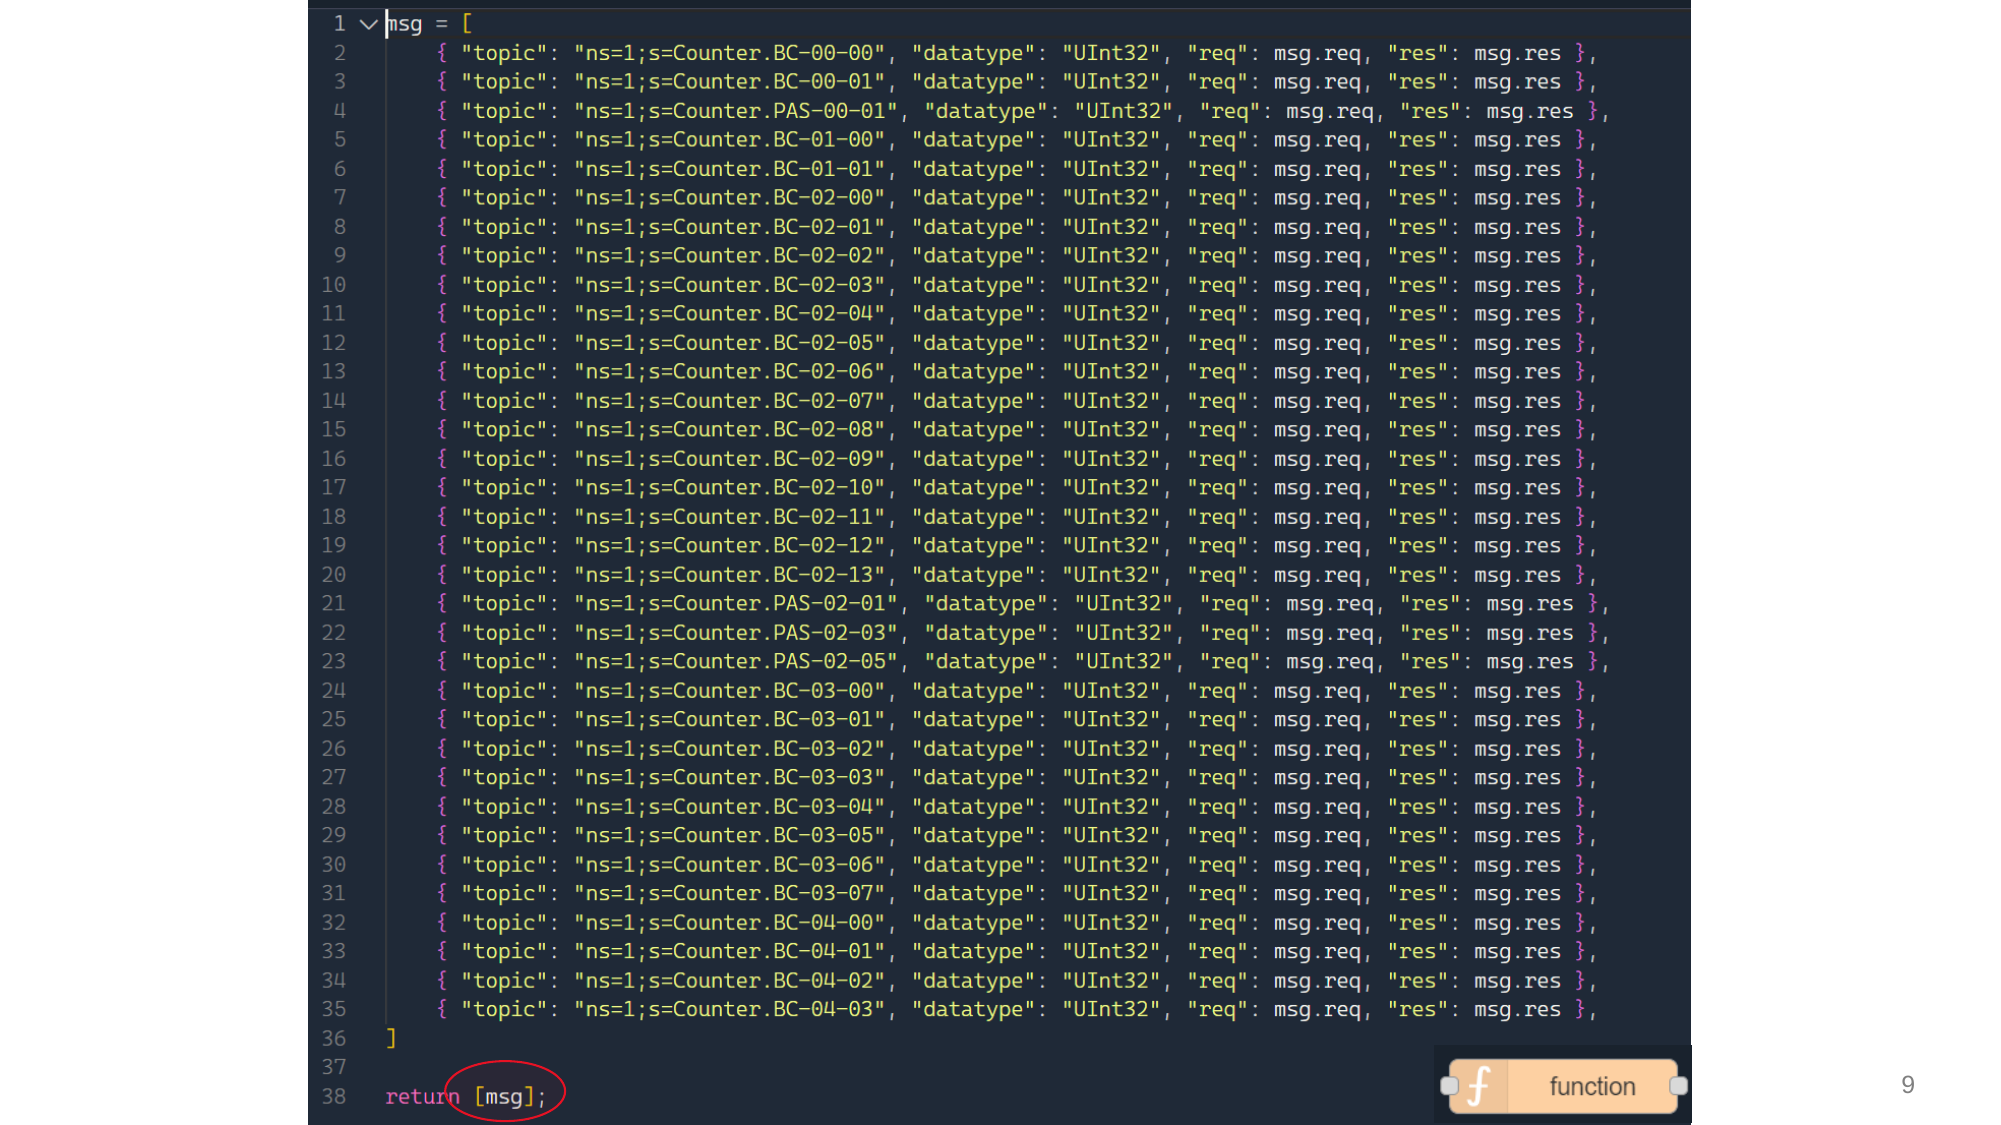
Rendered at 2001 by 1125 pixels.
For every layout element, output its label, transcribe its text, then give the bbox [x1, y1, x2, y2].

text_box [308, 0, 1691, 1125]
slide_number 9 [1815, 1061, 1916, 1107]
